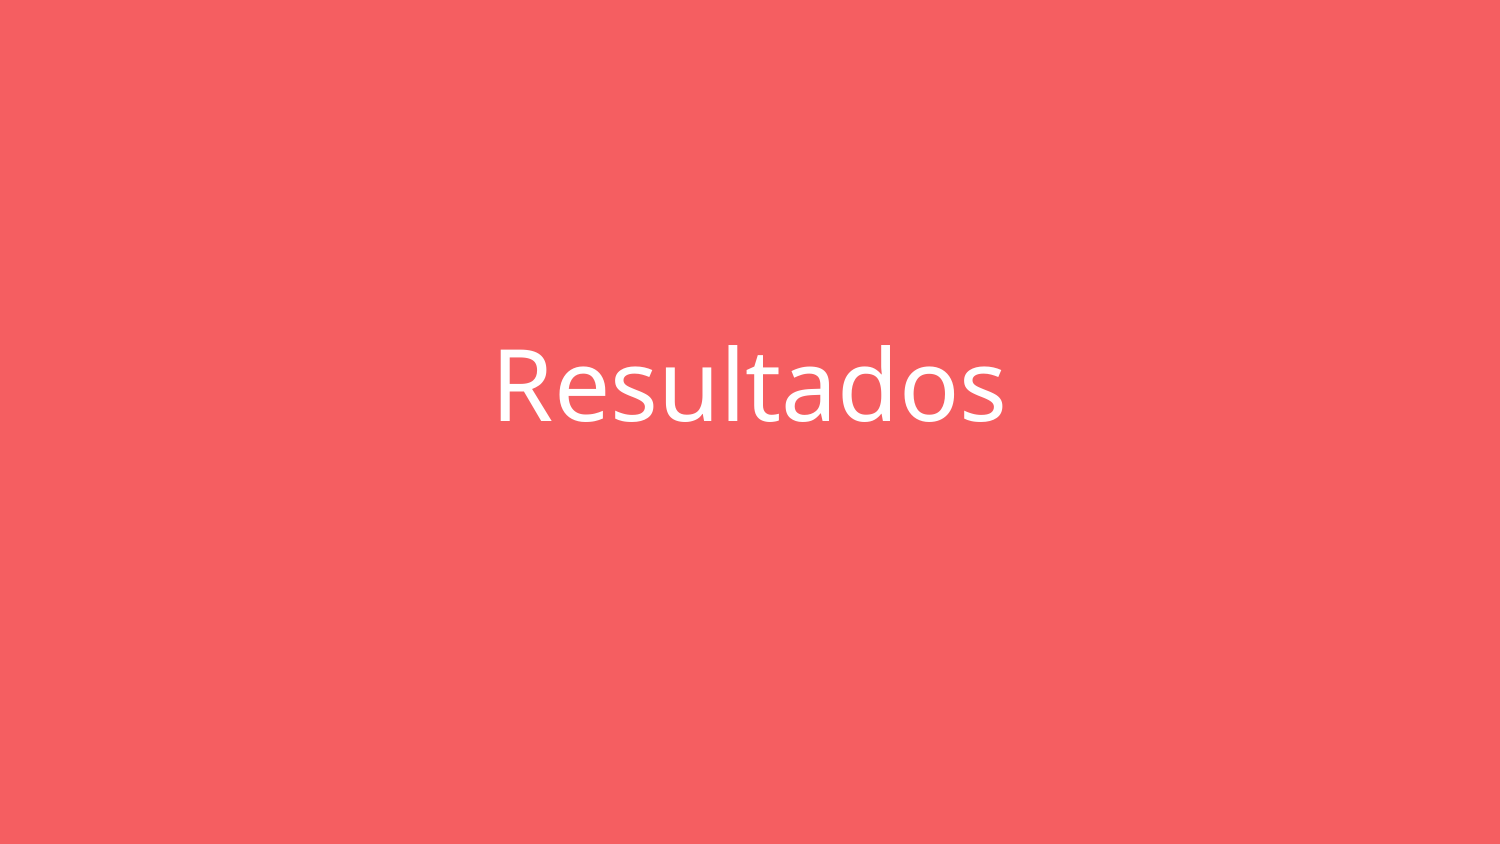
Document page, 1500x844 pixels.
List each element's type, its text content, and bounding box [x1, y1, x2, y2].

title Resultados [83, 233, 1417, 529]
